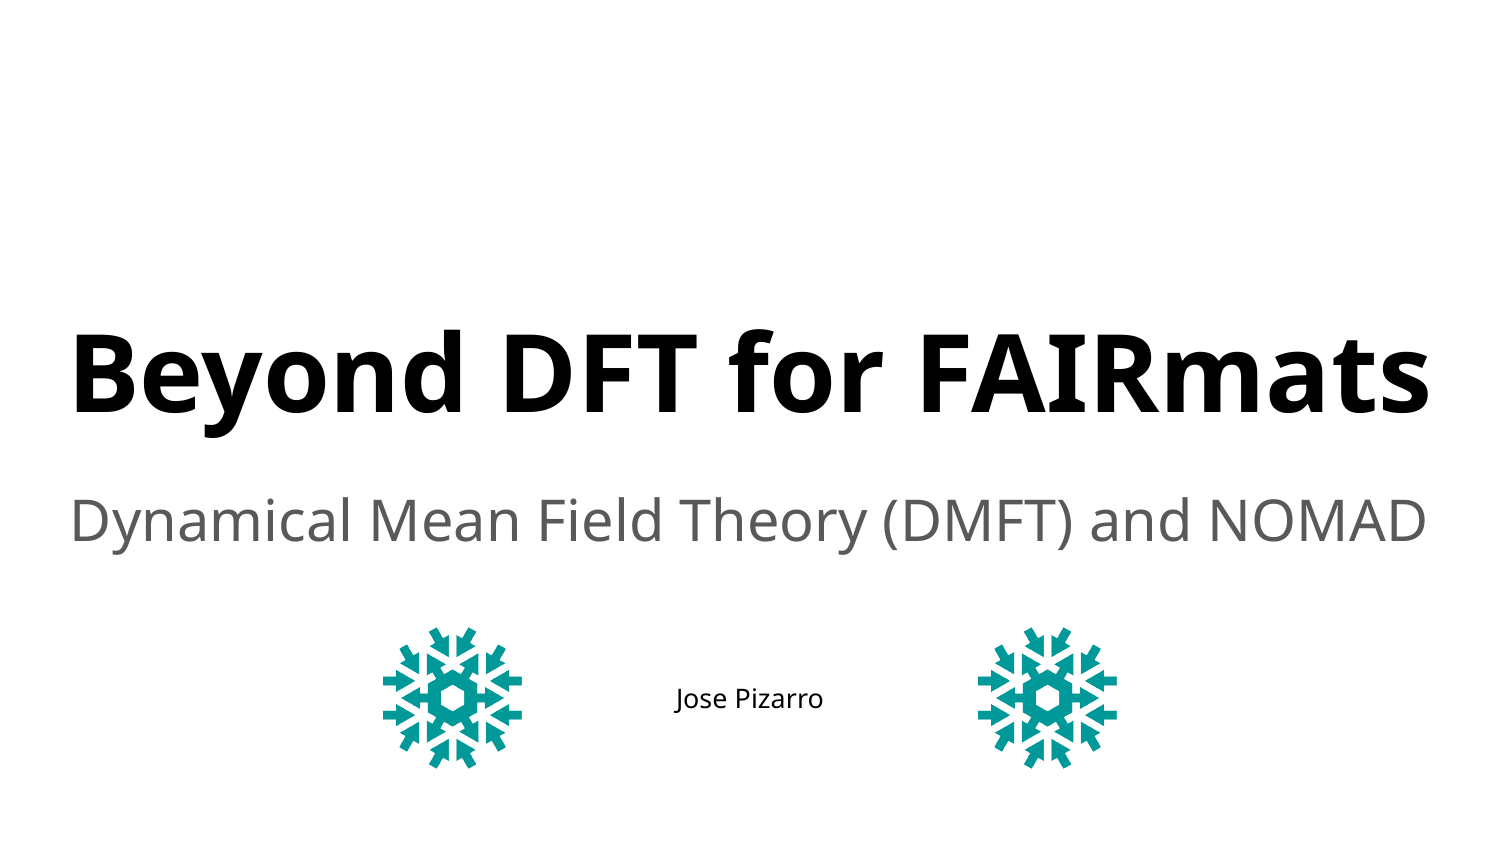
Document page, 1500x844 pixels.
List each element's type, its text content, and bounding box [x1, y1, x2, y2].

picture [383, 627, 522, 769]
subtitle Dynamical Mean Field Theory (DMFT) and NOMAD [51, 464, 1449, 595]
subtitle Jose Pizarro [565, 664, 935, 732]
picture [978, 627, 1117, 769]
title Beyond DFT for FAIRmats [51, 122, 1449, 459]
